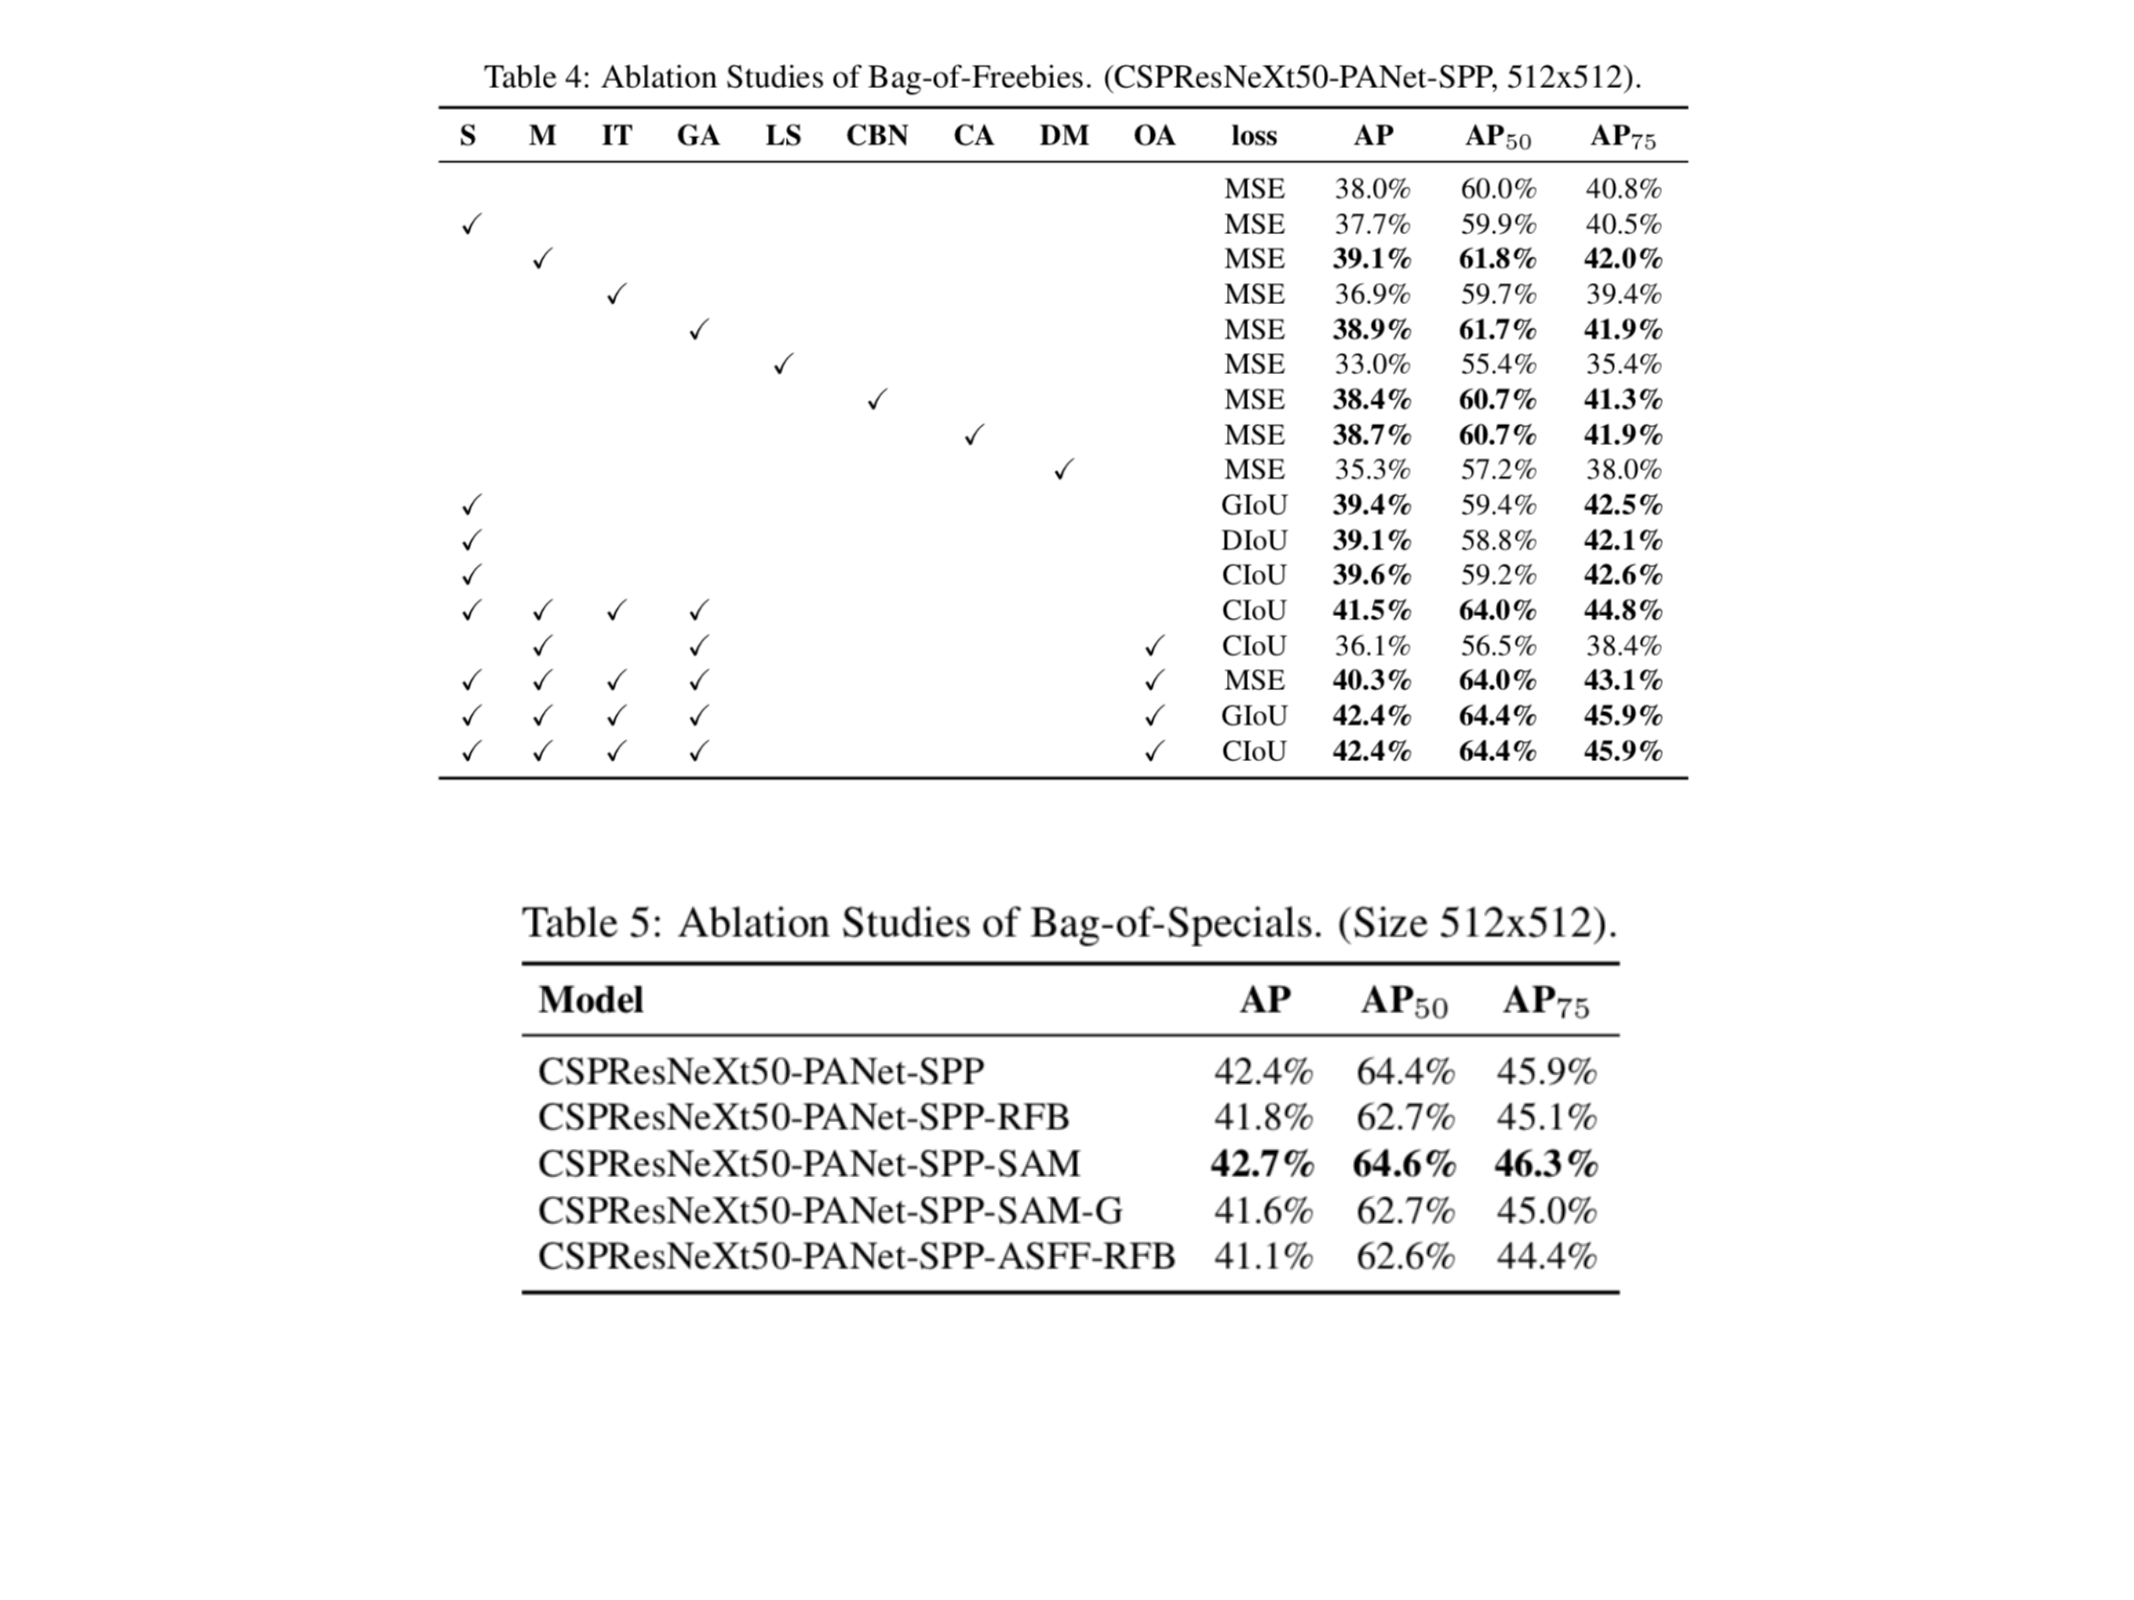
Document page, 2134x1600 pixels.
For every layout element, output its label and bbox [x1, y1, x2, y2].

picture [457, 844, 1676, 1319]
picture [397, 17, 1736, 808]
